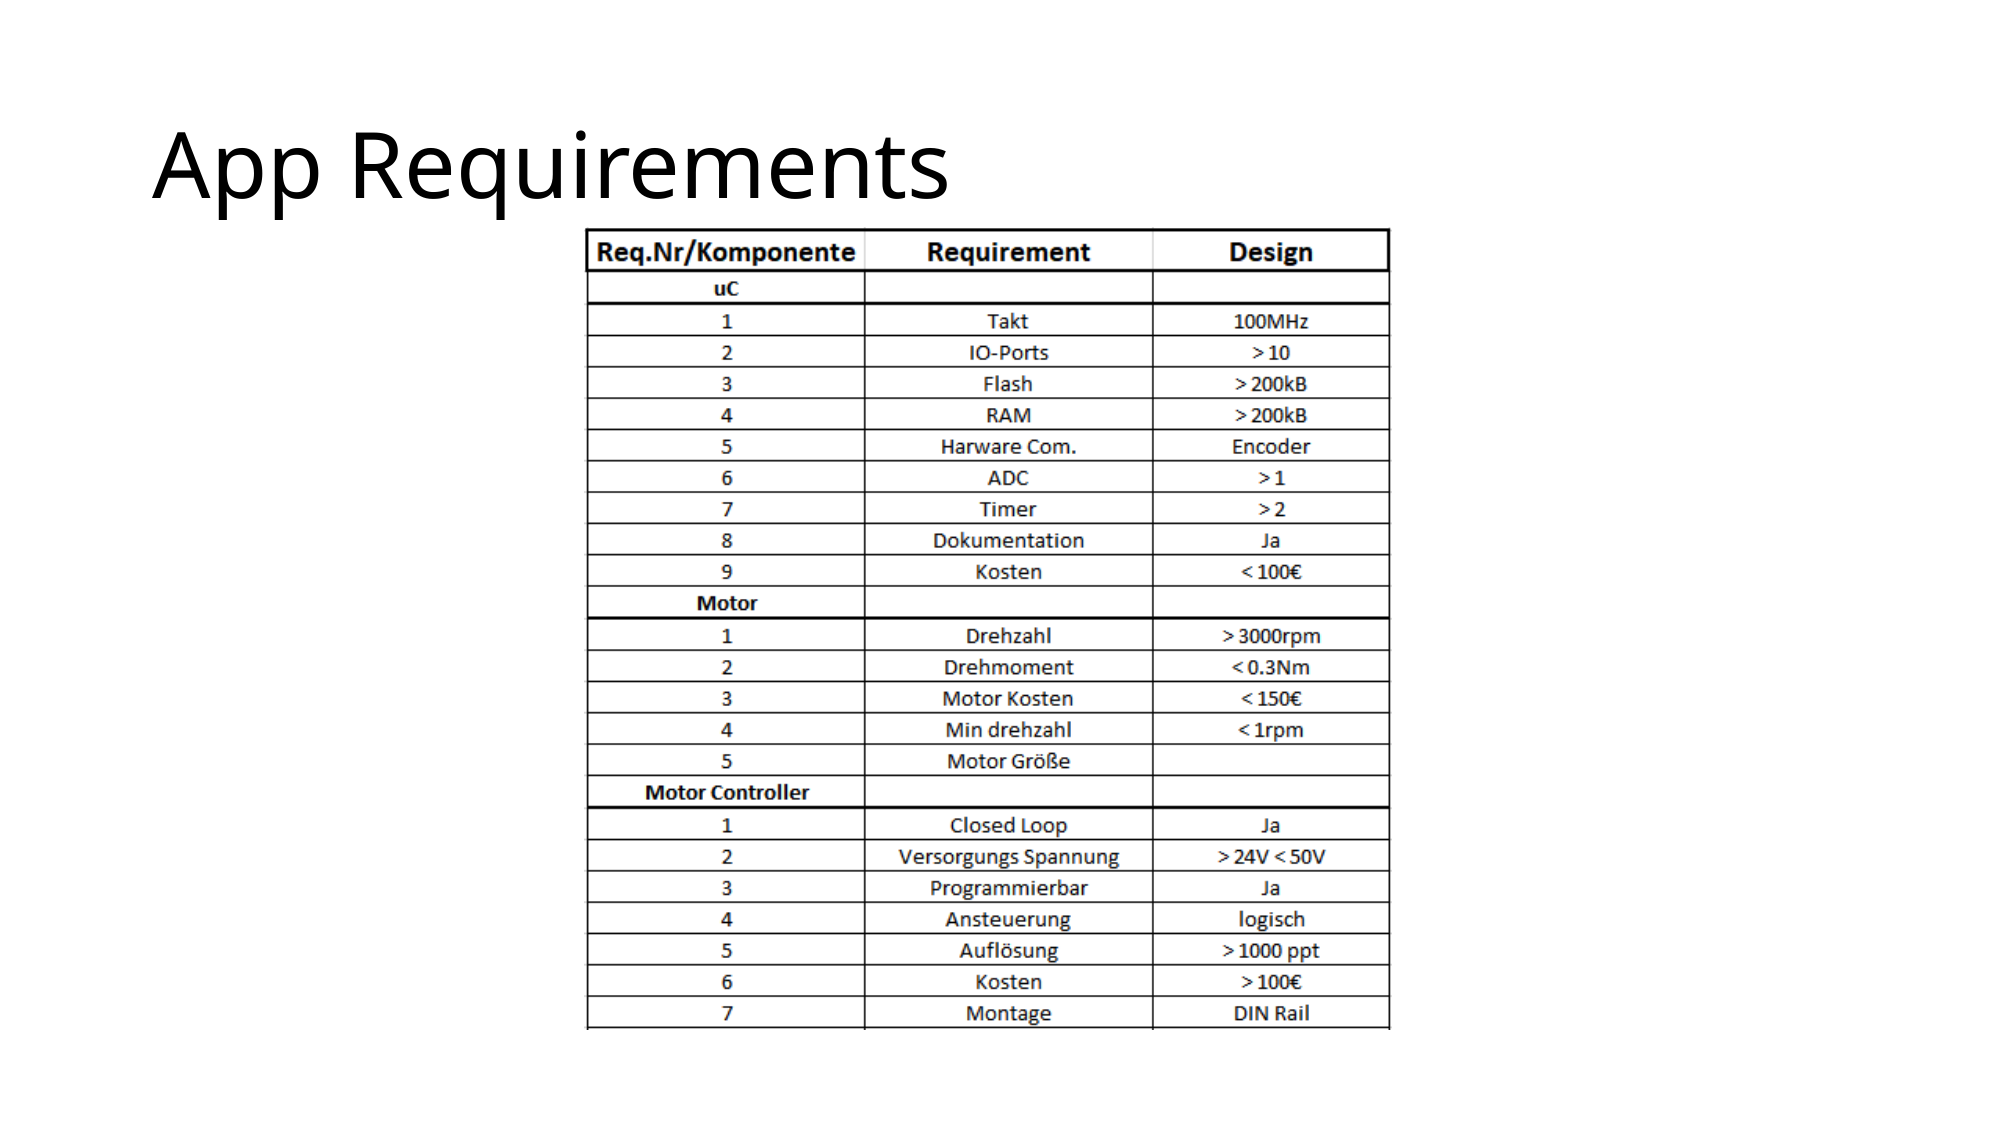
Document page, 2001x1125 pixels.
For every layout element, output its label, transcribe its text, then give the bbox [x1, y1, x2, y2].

picture [584, 227, 1392, 1030]
title App Requirements [137, 59, 1863, 278]
